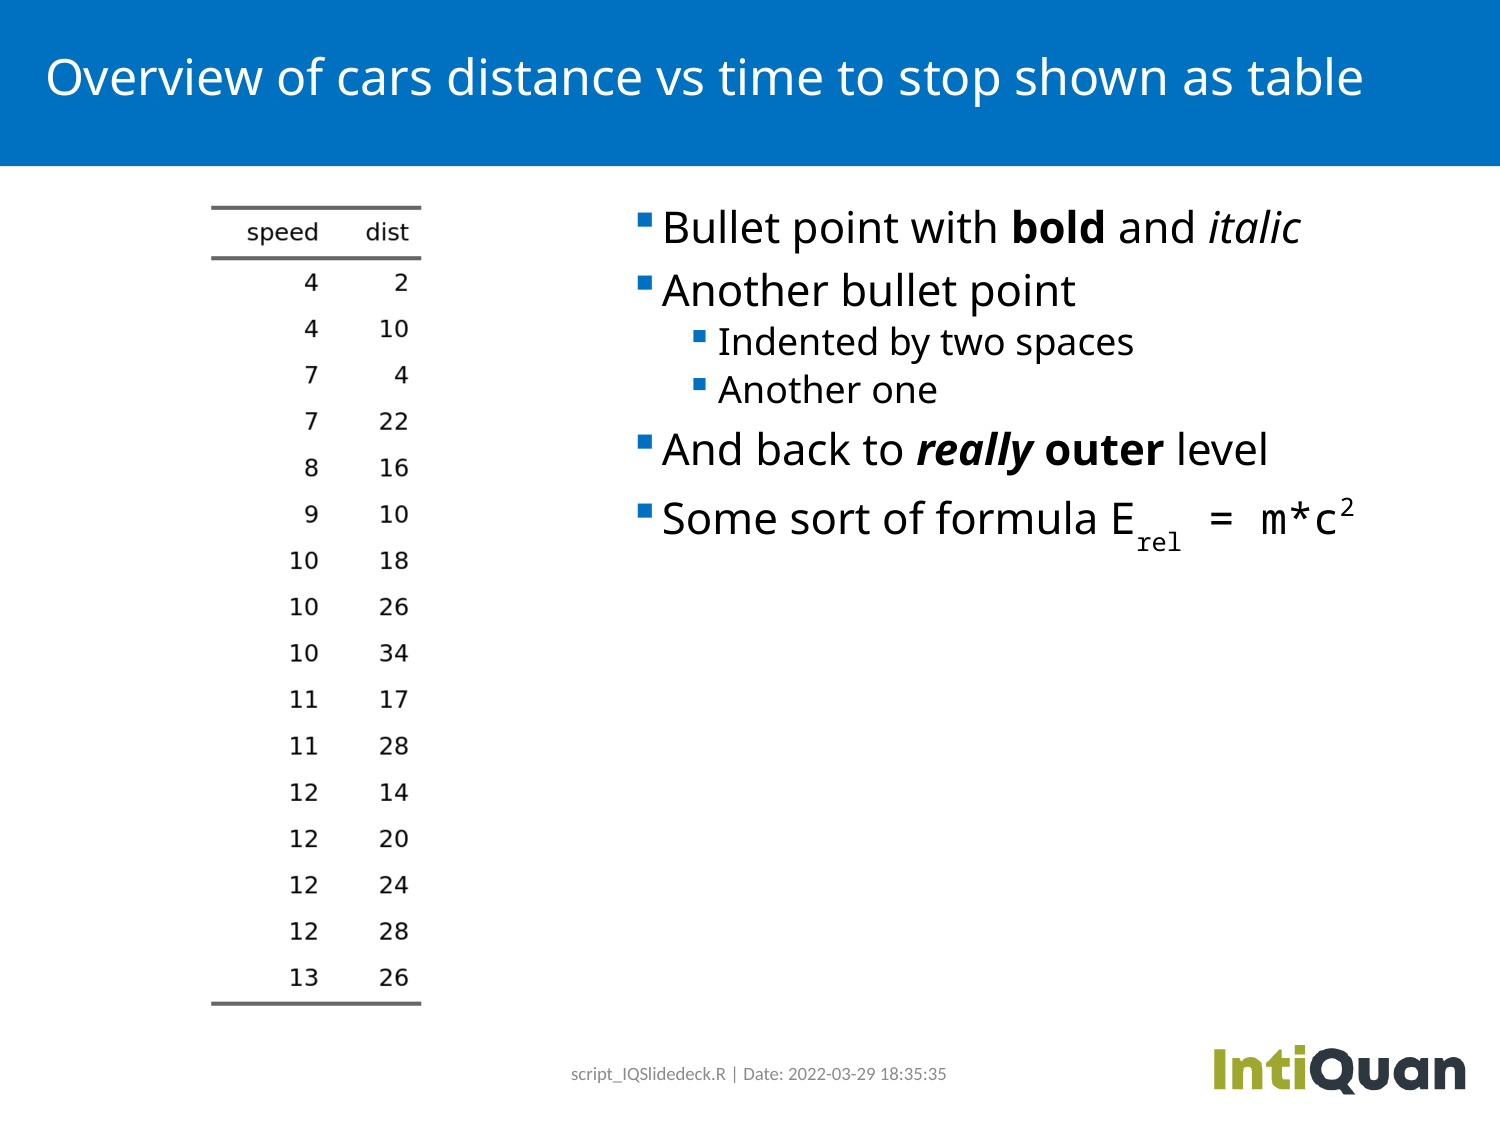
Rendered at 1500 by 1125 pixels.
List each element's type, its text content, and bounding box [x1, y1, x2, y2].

list Bullet point with bold and italic Another bullet point Indented by two spaces Another one And back to really outer level Some sort of formula Erel = m*c2 [618, 197, 1465, 1014]
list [30, 197, 602, 1014]
picture [1211, 1039, 1466, 1101]
footer script_IQSlidedeck.R | Date: 2022-03-29 18:35:35 [323, 1042, 1194, 1103]
title Overview of cars distance vs time to stop shown as table [0, 0, 1500, 167]
